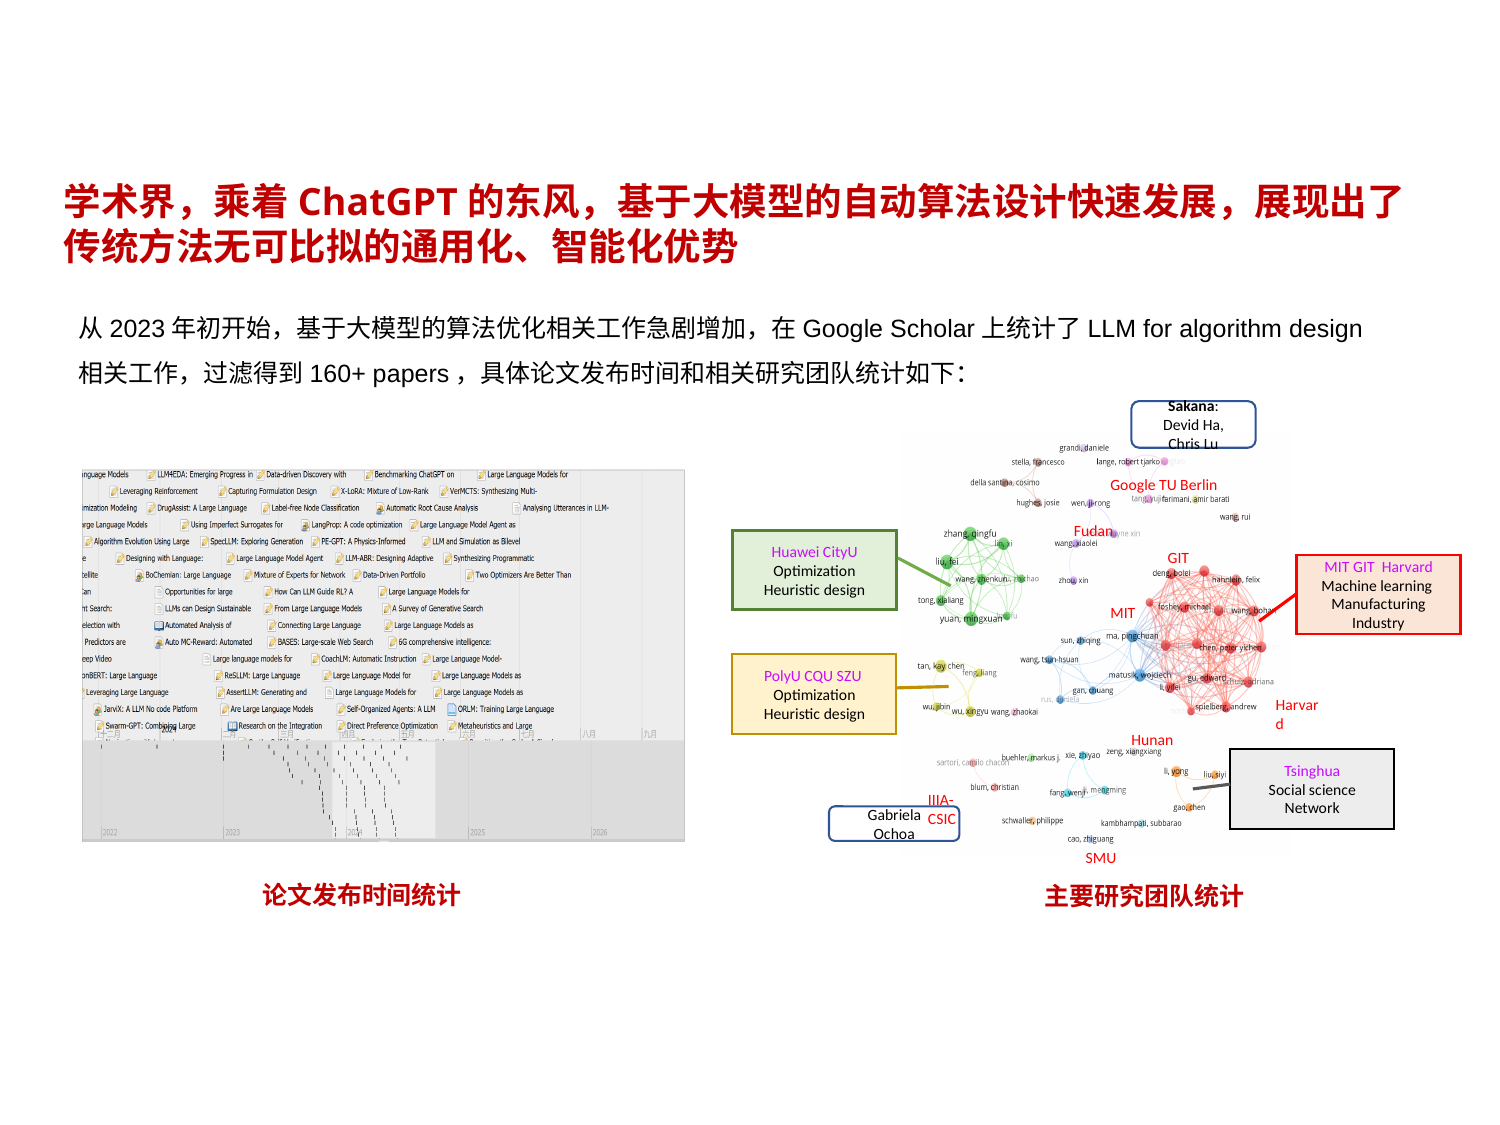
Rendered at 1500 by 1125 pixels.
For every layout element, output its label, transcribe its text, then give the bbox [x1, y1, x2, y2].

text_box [732, 400, 1461, 895]
picture [79, 466, 686, 842]
text_box 从2023年初开始，基于大模型的算法优化相关工作急剧增加，在Google Scholar上统计了LLM for algorithm design相关工作，过滤得到160+ papers，具体论文发布时间和相关研究团队统计如下： [63, 290, 1408, 395]
text_box 学术界，乘着ChatGPT的东风，基于大模型的自动算法设计快速发展，展现出了传统方法无可比拟的通用化、智能化优势 [49, 170, 1424, 276]
text_box 论文发布时间统计 [247, 872, 477, 918]
text_box 主要研究团队统计 [1029, 902, 1260, 918]
